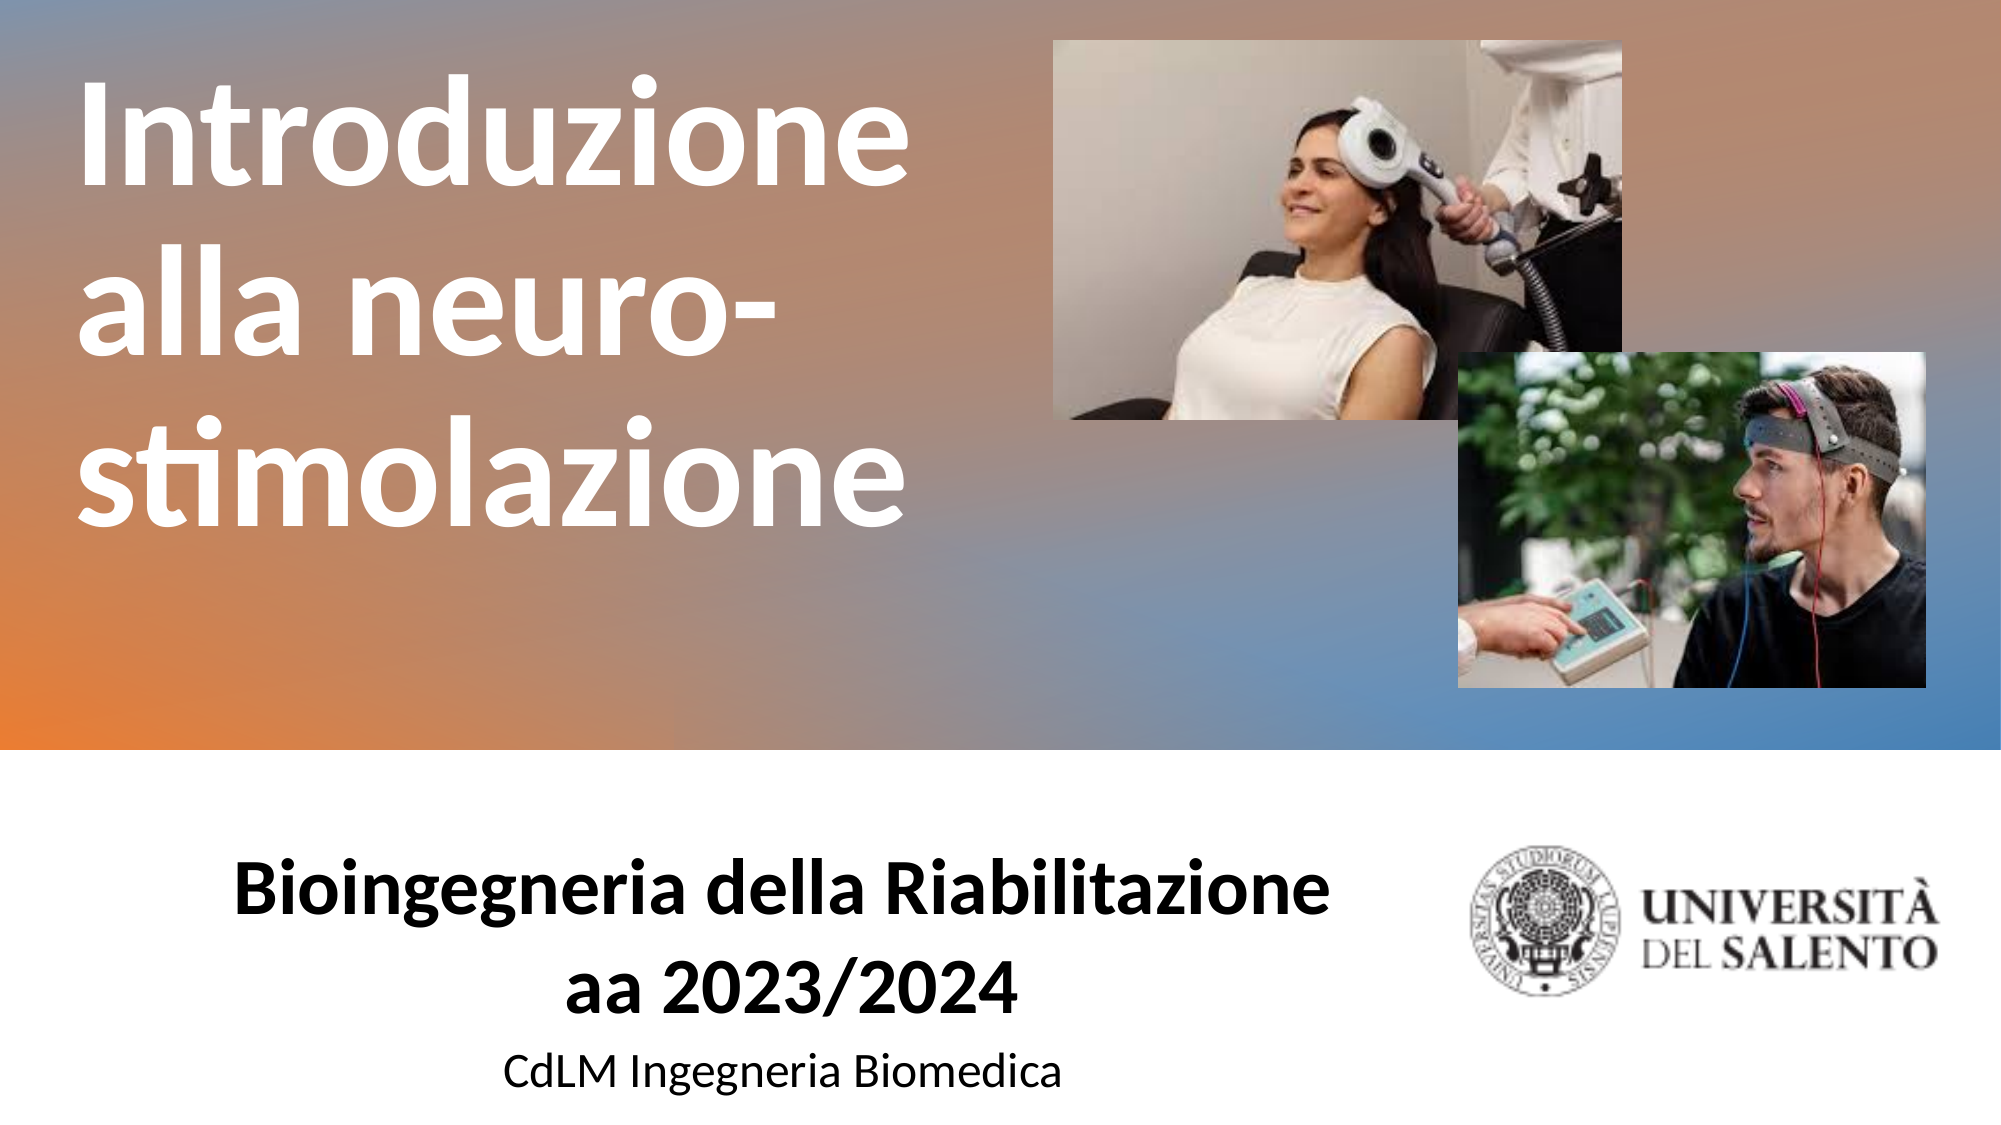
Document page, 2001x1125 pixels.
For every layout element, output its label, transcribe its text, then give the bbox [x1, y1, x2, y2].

picture [1052, 40, 1926, 688]
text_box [0, 0, 2000, 751]
picture [1458, 831, 1952, 1026]
subtitle Bioingegneria della Riabilitazione aa 2023/2024 CdLM Ingegneria Biomedica [184, 836, 1383, 1108]
